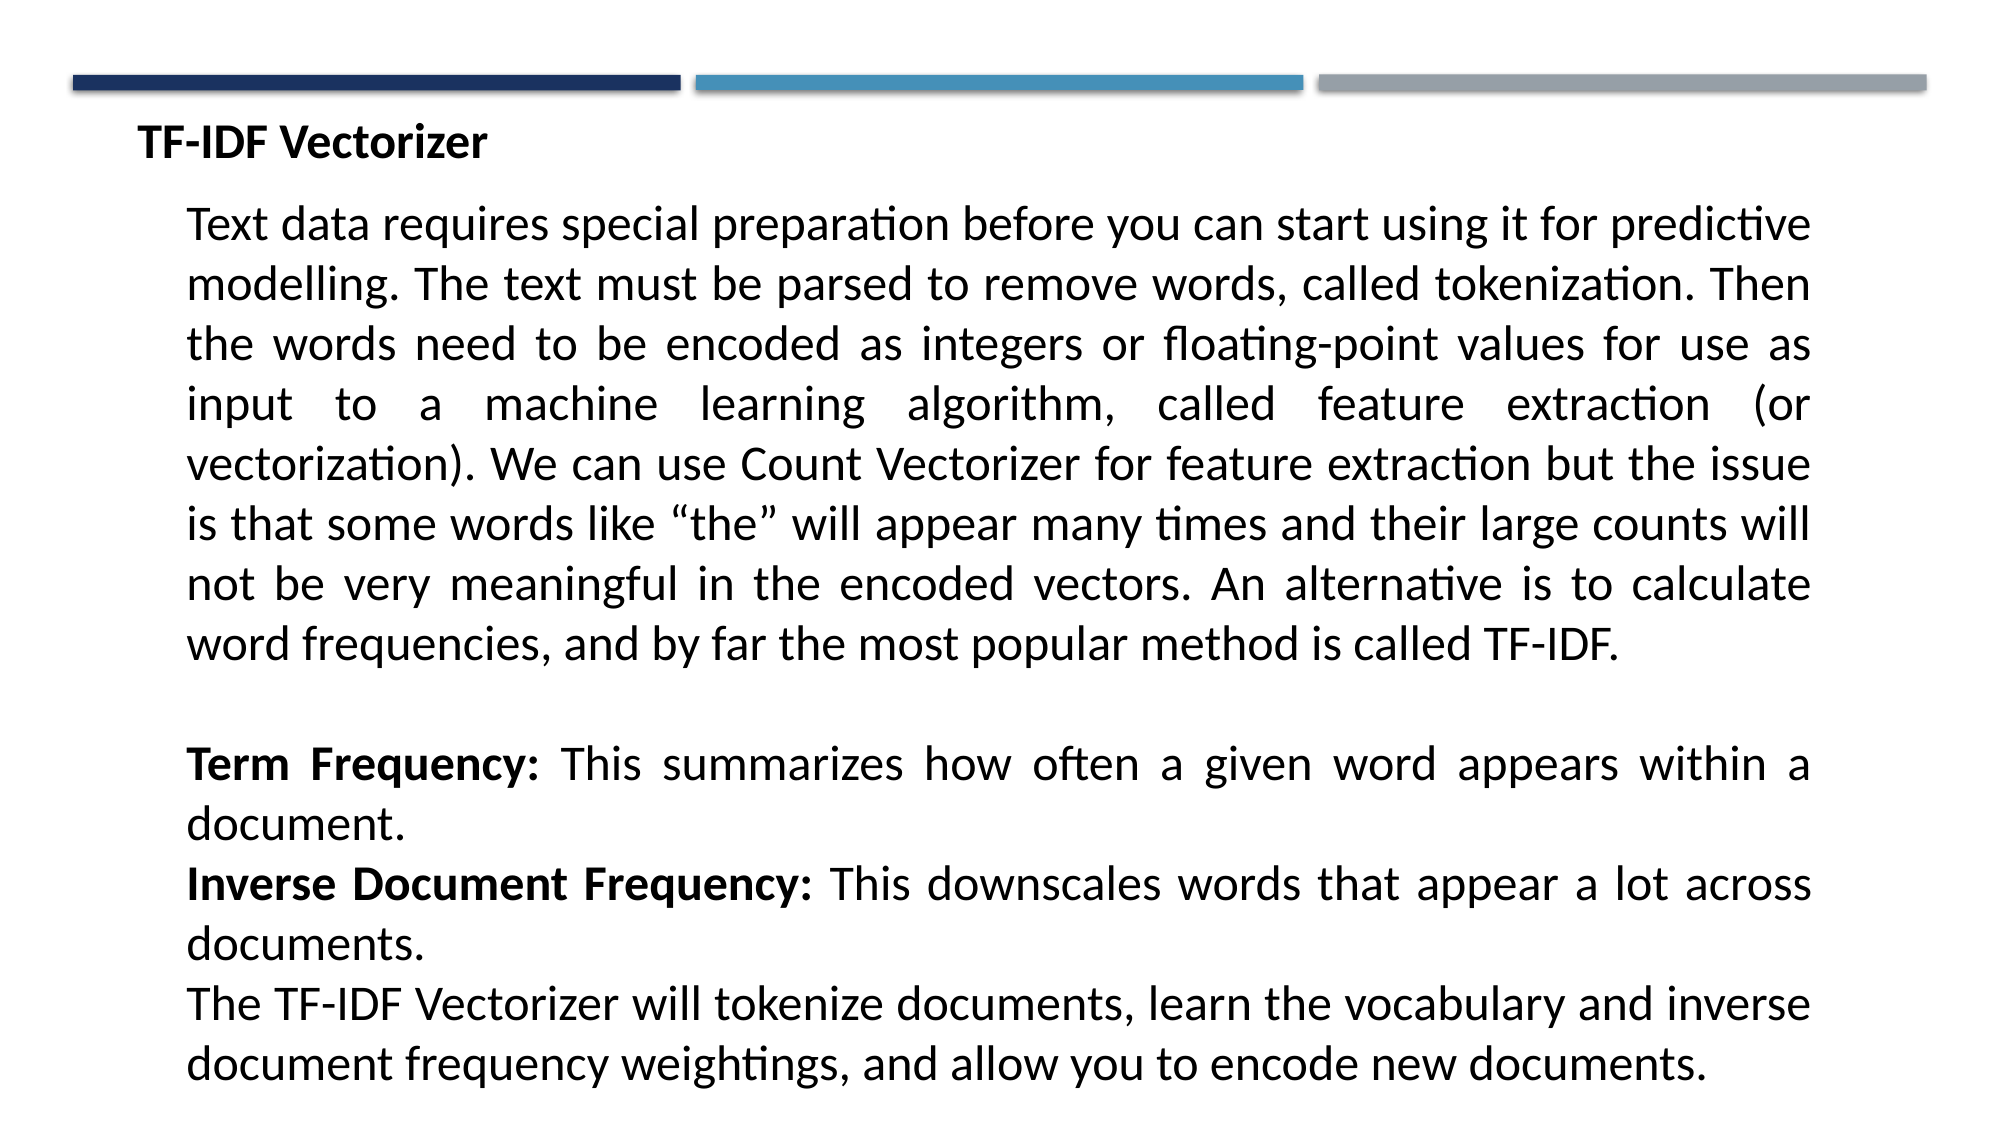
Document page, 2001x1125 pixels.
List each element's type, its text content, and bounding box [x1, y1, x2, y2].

text_box Text data requires special preparation before you can start using it for predictive modelling. The text must be parsed to remove words, called tokenization. Then the words need to be encoded as integers or floating-point values for use as input to a machine learning algorithm, called feature extraction (or vectorization). We can use Count Vectorizer for feature extraction but the issue is that some words like “the” will appear many times and their large counts will not be very meaningful in the encoded vectors. An alternative is to calculate word frequencies, and by far the most popular method is called TF-IDF. Term Frequency: This summarizes how often a given word appears within a document. Inverse Document Frequency: This downscales words that appear a lot across documents. The TF-IDF Vectorizer will tokenize documents, learn the vocabulary and inverse document frequency weightings, and allow you to encode new documents. [171, 183, 1828, 1099]
text_box TF-IDF Vectorizer [88, 101, 538, 177]
